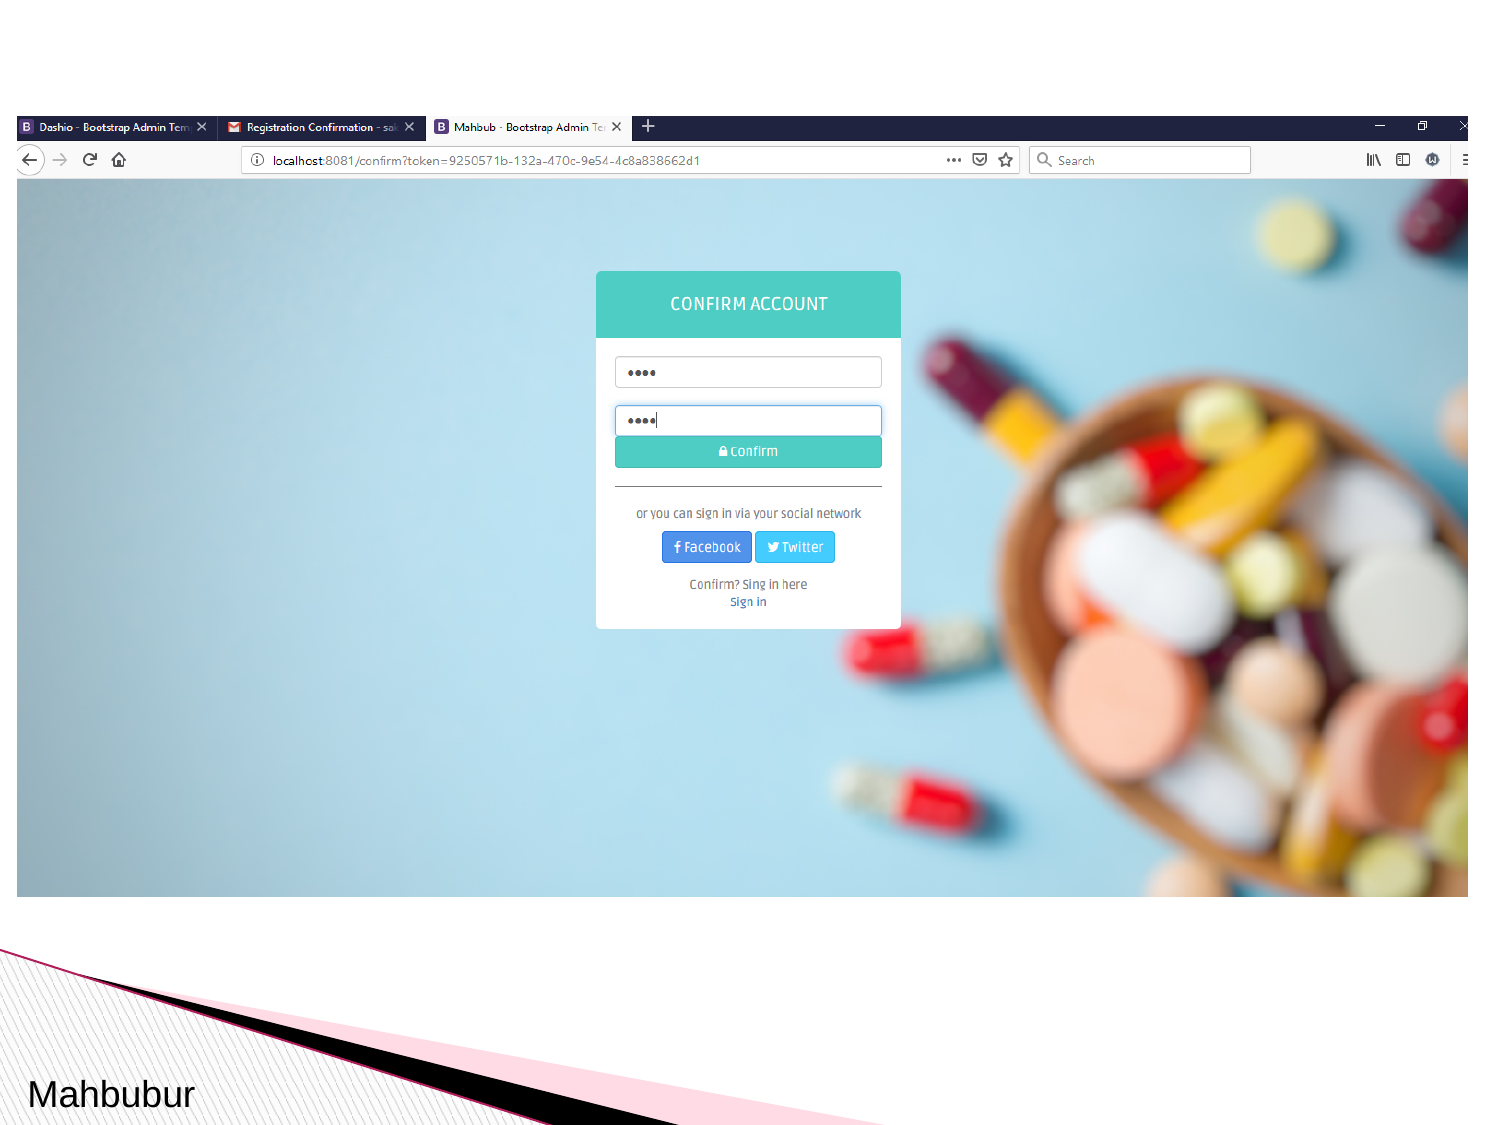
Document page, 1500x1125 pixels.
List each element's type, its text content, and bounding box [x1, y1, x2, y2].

picture [17, 115, 1469, 897]
text_box Mahbubur [12, 1062, 288, 1123]
